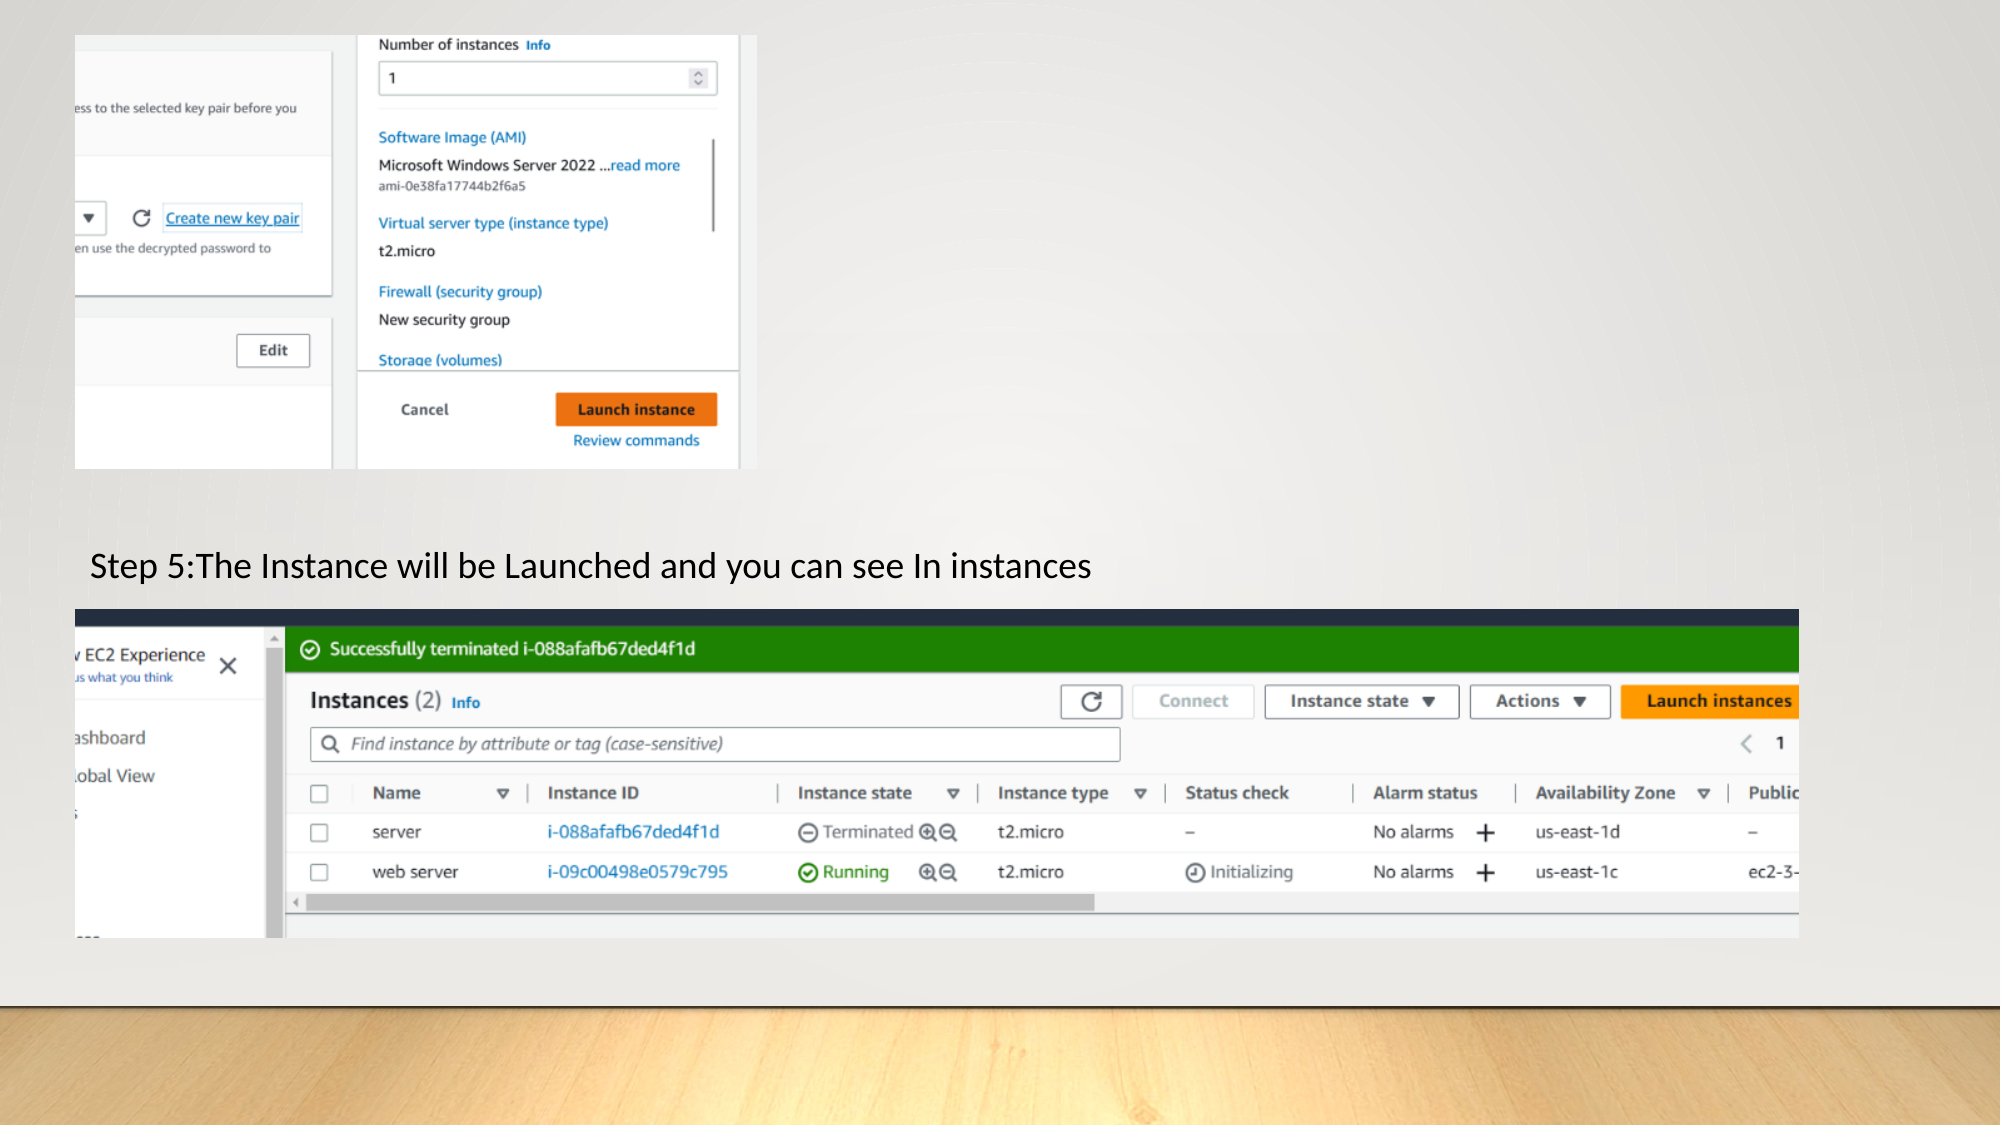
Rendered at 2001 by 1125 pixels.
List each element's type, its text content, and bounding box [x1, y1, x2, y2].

picture [75, 609, 1799, 938]
picture [75, 35, 758, 470]
text_box Step 5:The Instance will be Launched and you can see In instances [75, 533, 1361, 594]
picture [0, 1006, 2000, 1125]
